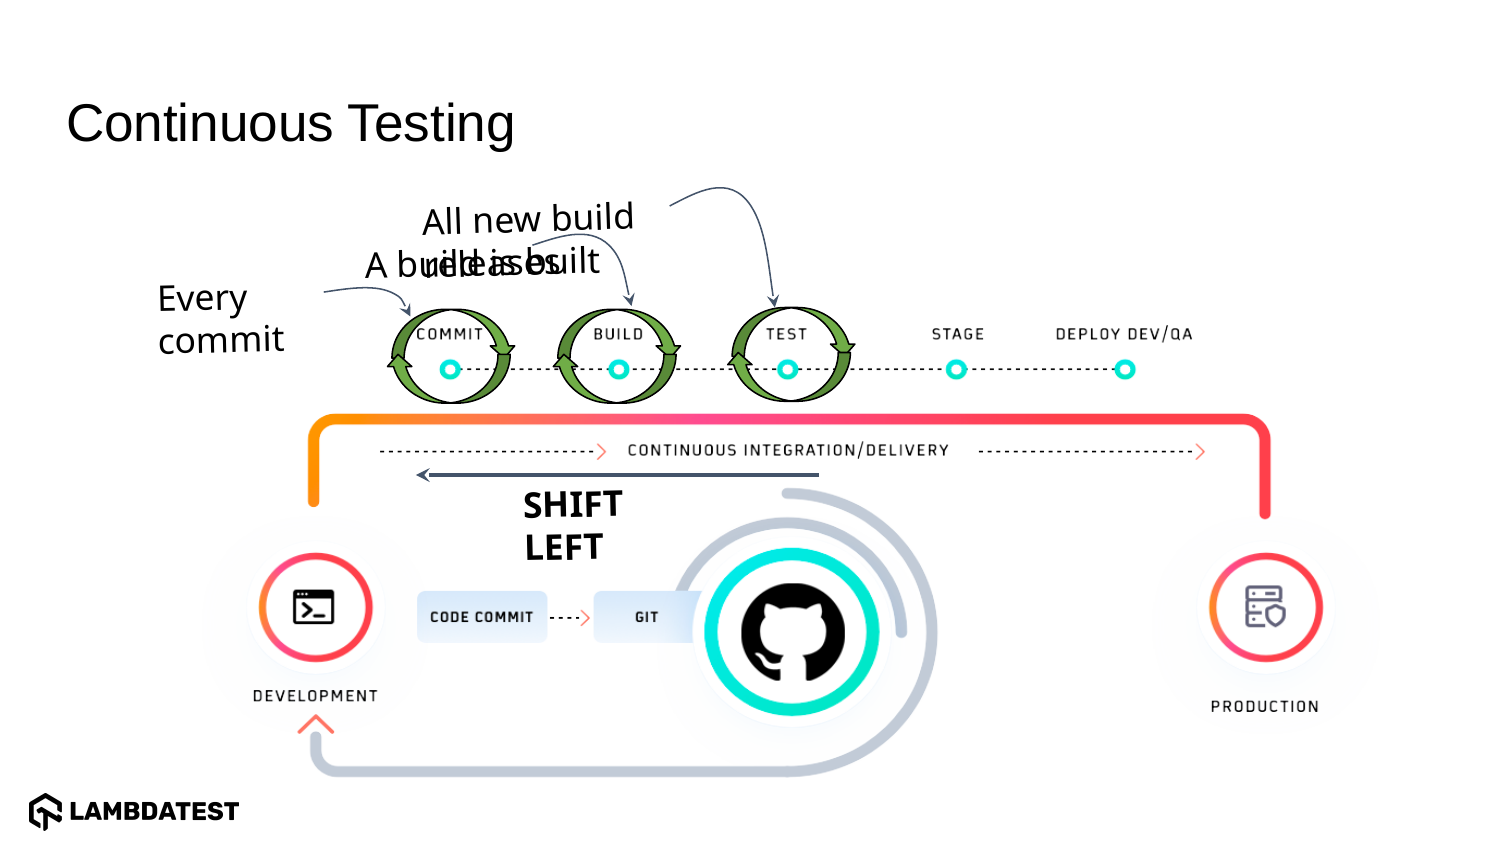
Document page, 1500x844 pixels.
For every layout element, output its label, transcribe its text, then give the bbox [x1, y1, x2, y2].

text_box A build is built [348, 221, 622, 300]
text_box [410, 309, 493, 322]
text_box [613, 266, 635, 307]
text_box [747, 307, 836, 322]
picture [29, 793, 240, 831]
picture [195, 324, 1388, 781]
text_box [575, 309, 659, 322]
text_box All new build releases [405, 174, 761, 294]
text_box [339, 287, 411, 317]
text_box [756, 222, 780, 308]
title Continuous Testing [51, 72, 1449, 167]
text_box Every commit [140, 256, 340, 377]
